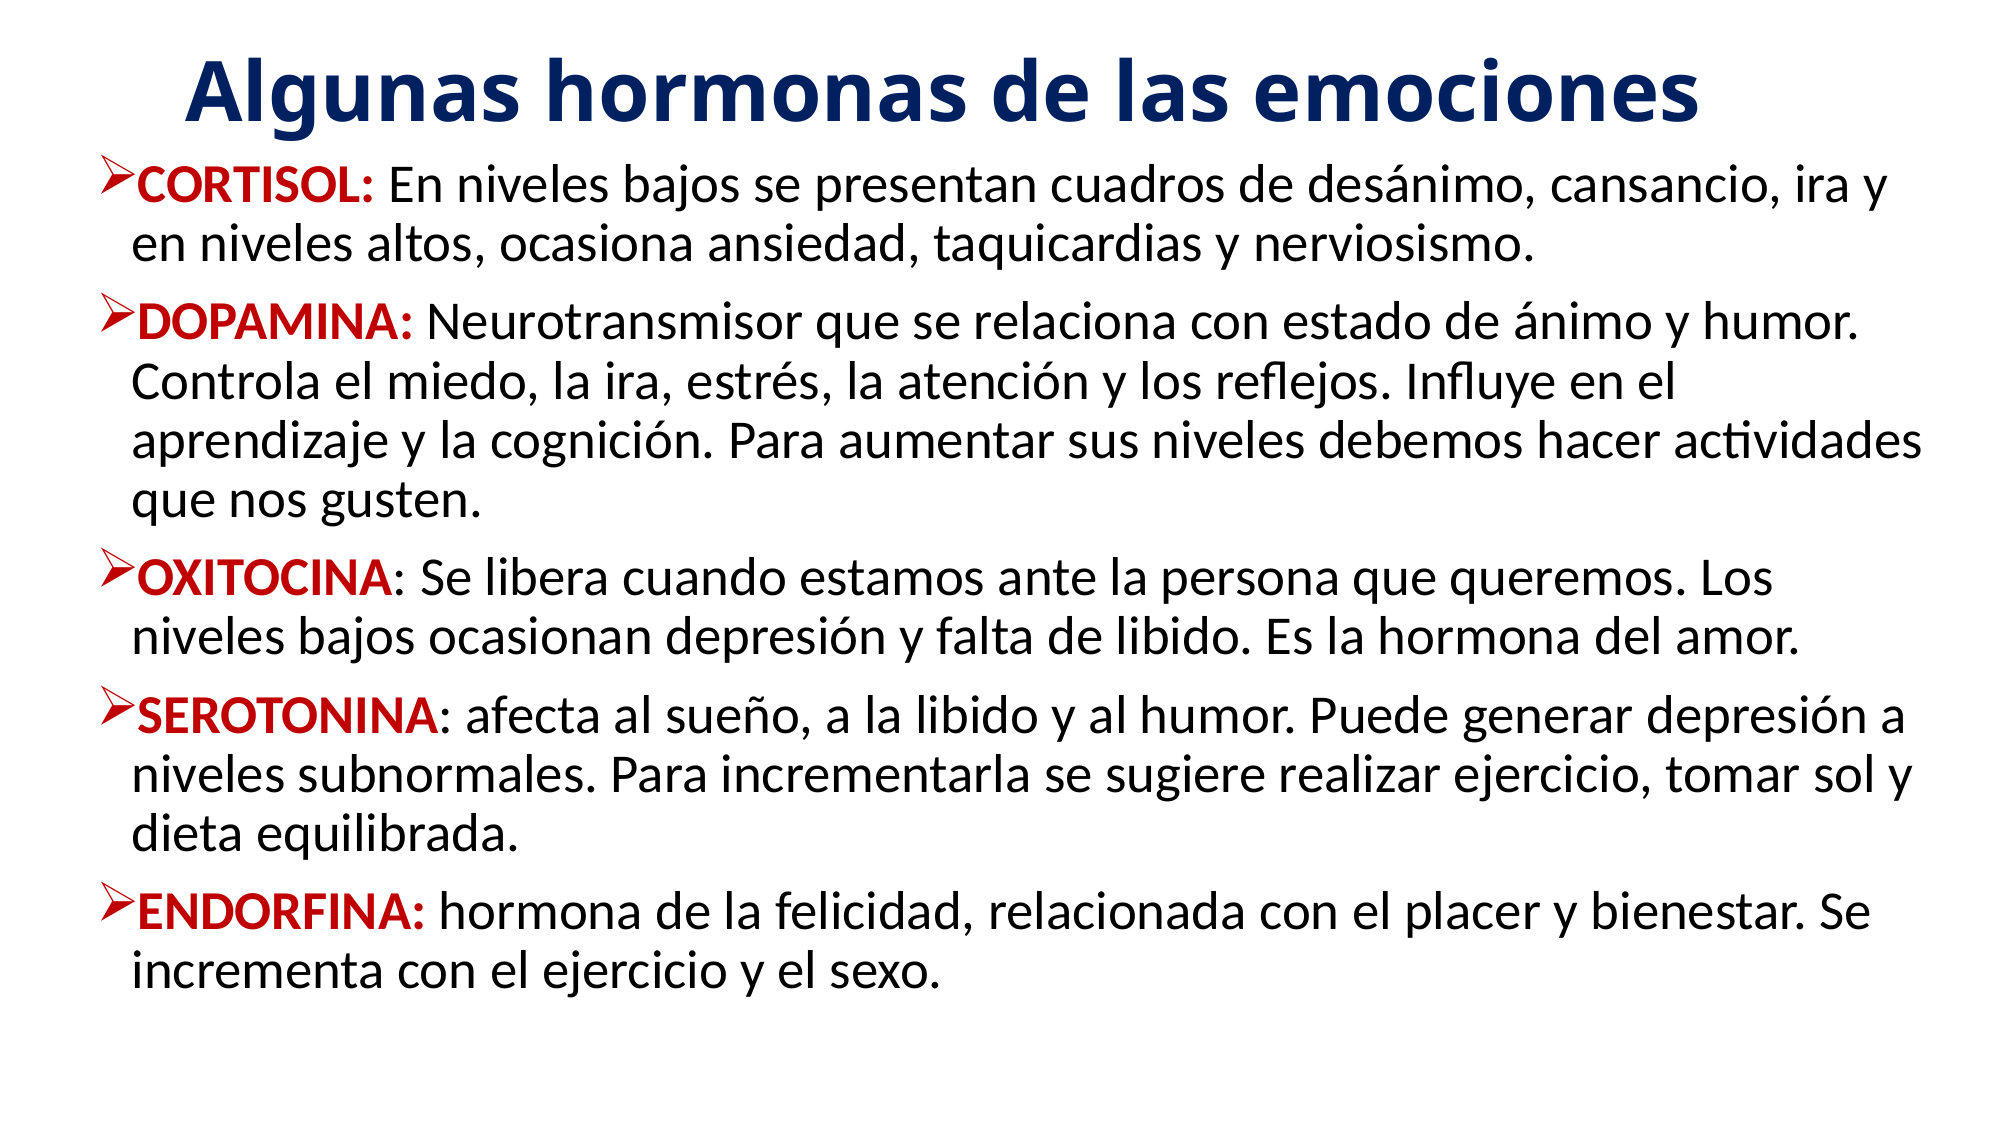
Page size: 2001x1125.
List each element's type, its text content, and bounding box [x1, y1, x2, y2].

title Algunas hormonas de las emociones [81, 41, 1807, 147]
list CORTISOL: En niveles bajos se presentan cuadros de desánimo, cansancio, ira y en niveles altos, ocasiona ansiedad, taquicardias y nerviosismo. DOPAMINA: Neurotransmisor que se relaciona con estado de ánimo y humor. Controla el miedo, la ira, estrés, la atención y los reflejos. Influye en el aprendizaje y la cognición. Para aumentar sus niveles debemos hacer actividades que nos gusten. OXITOCINA: Se libera cuando estamos ante la persona que queremos. Los niveles bajos ocasionan depresión y falta de libido. Es la hormona del amor. SEROTONINA: afecta al sueño, a la libido y al humor. Puede generar depresión a niveles subnormales. Para incrementarla se sugiere realizar ejercicio, tomar sol y dieta equilibrada. ENDORFINA: hormona de la felicidad, relacionada con el placer y bienestar. Se incrementa con el ejercicio y el sexo. [81, 147, 1942, 1014]
